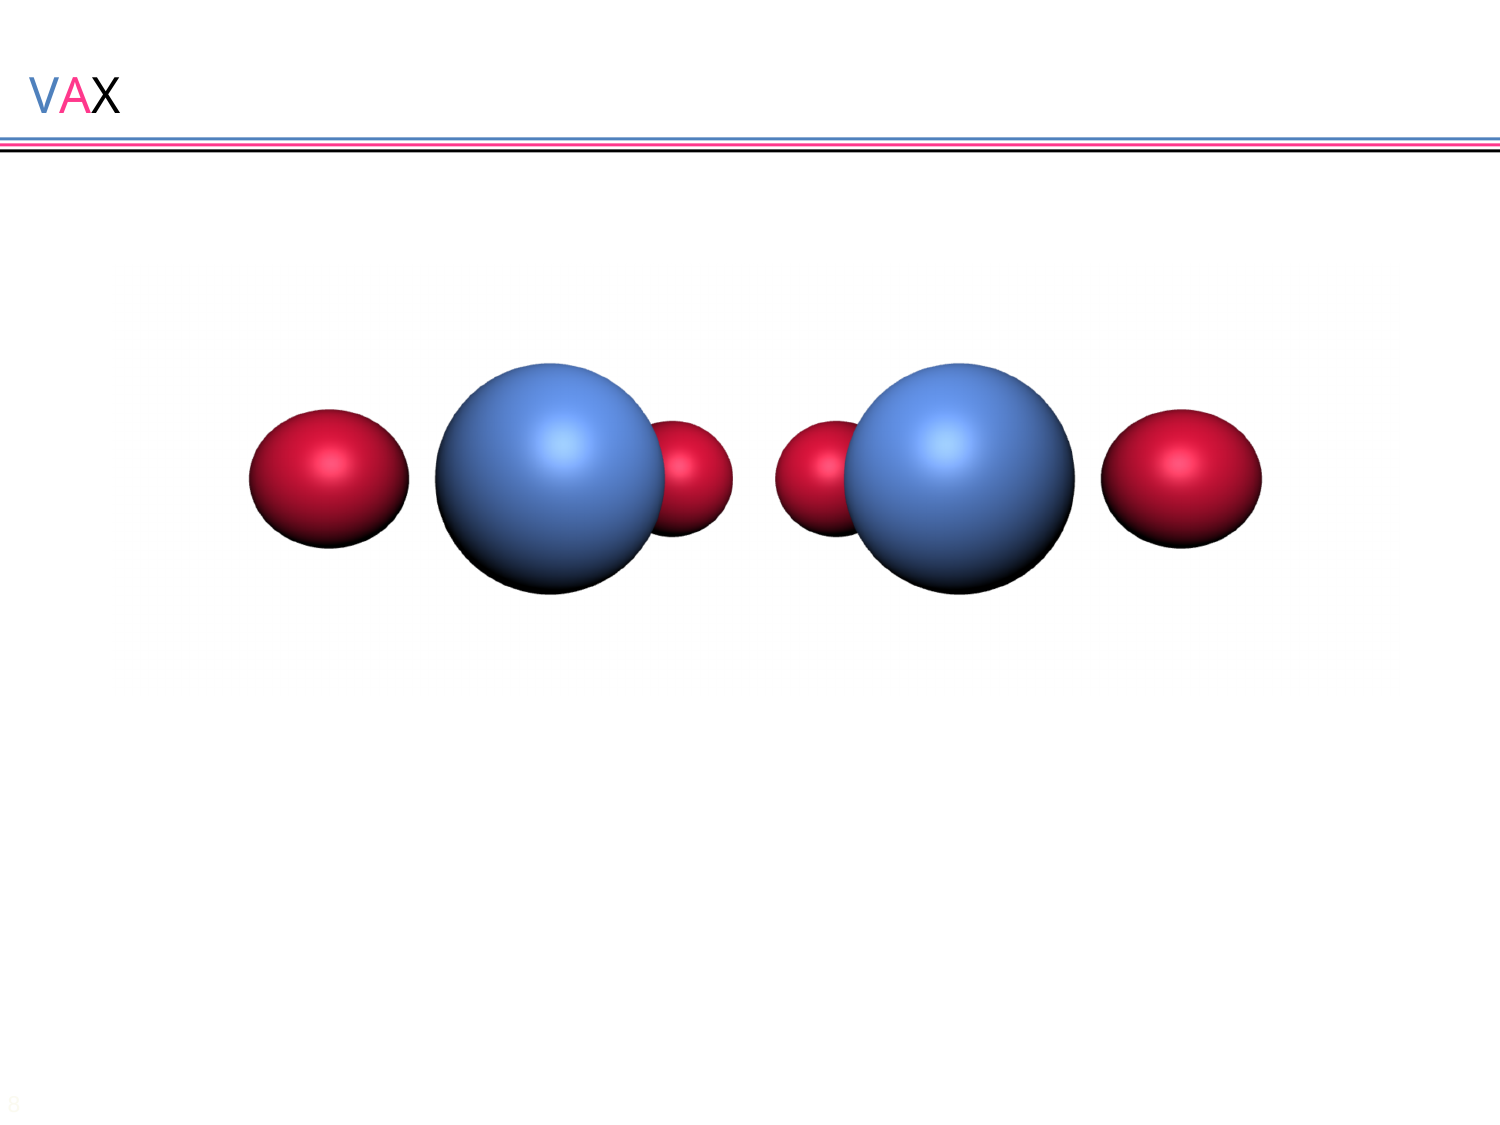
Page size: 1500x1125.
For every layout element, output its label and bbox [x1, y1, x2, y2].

picture [112, 263, 1401, 696]
